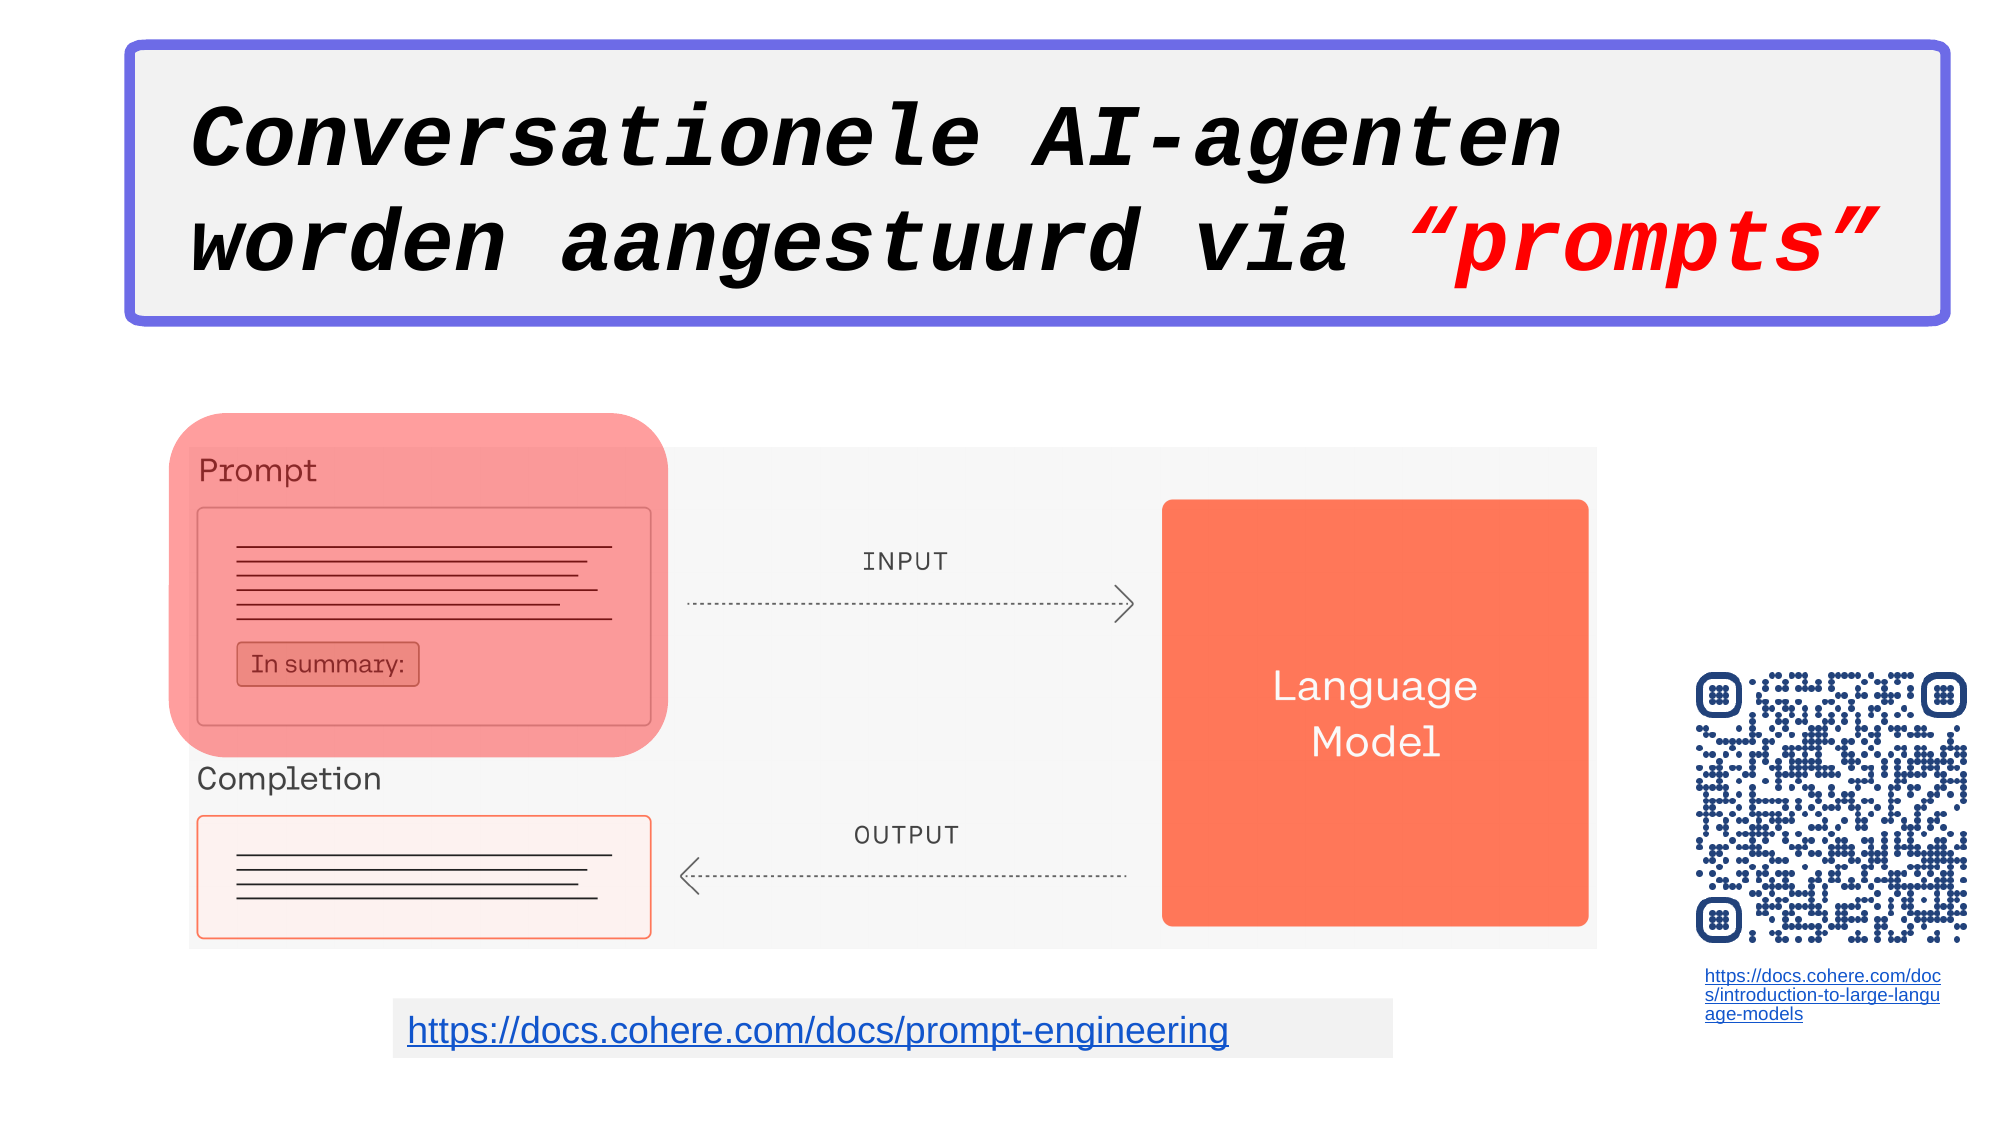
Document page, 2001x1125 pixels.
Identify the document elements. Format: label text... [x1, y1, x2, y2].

text_box https://docs.cohere.com/docs/introduction-to-large-language-models [1690, 956, 1961, 994]
picture [1689, 665, 1973, 949]
picture [188, 447, 1597, 949]
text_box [129, 44, 1946, 322]
text_box [166, 410, 665, 741]
text_box https://docs.cohere.com/docs/prompt-engineering [392, 998, 1393, 1058]
